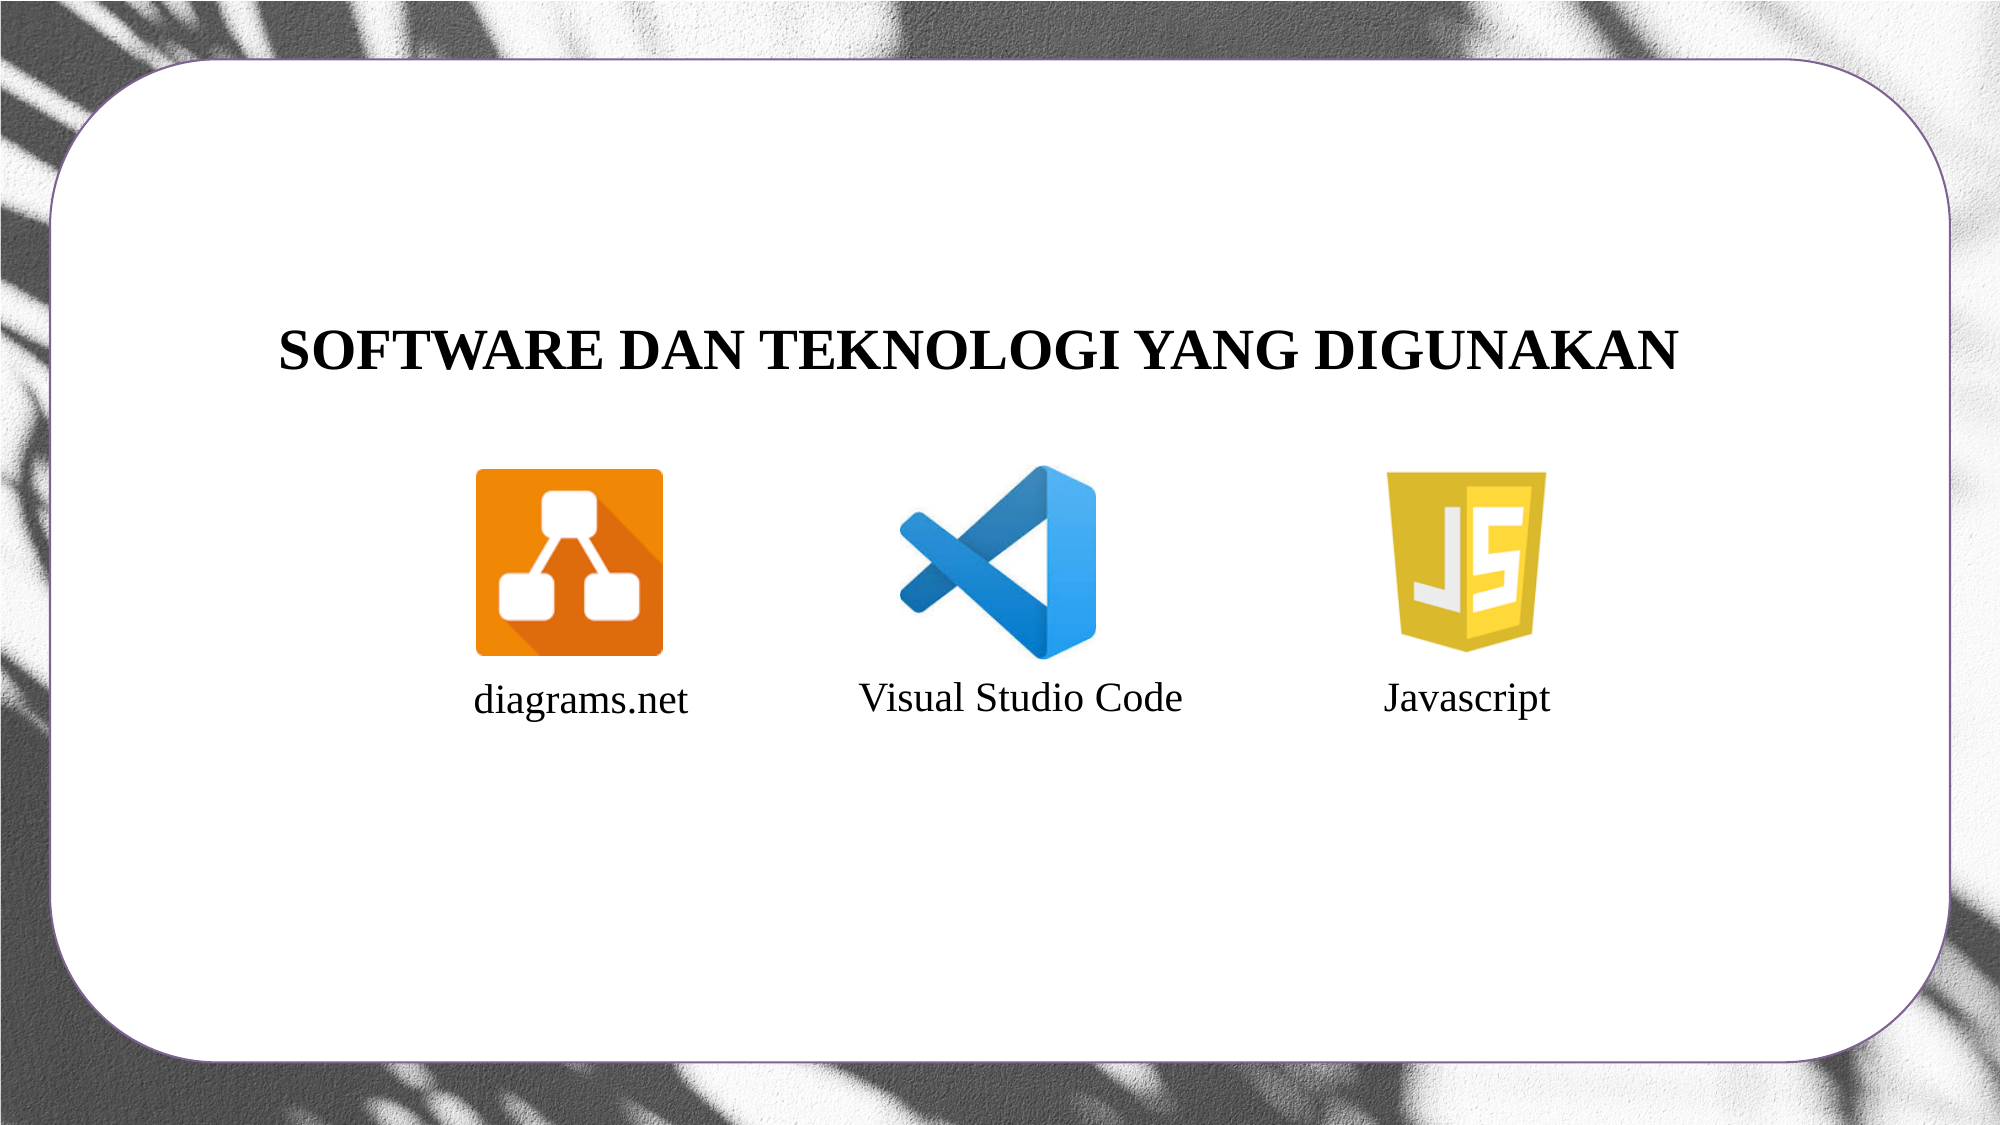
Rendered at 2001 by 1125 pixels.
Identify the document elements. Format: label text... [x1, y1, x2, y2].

text_box SOFTWARE DAN TEKNOLOGI YANG DIGUNAKAN [1563, 304, 1737, 389]
picture [3, 0, 1998, 1125]
text_box [48, 58, 437, 1064]
text_box SOFTWARE DAN TEKNOLOGI YANG DIGUNAKAN [264, 304, 437, 389]
text_box [1563, 58, 1952, 1064]
